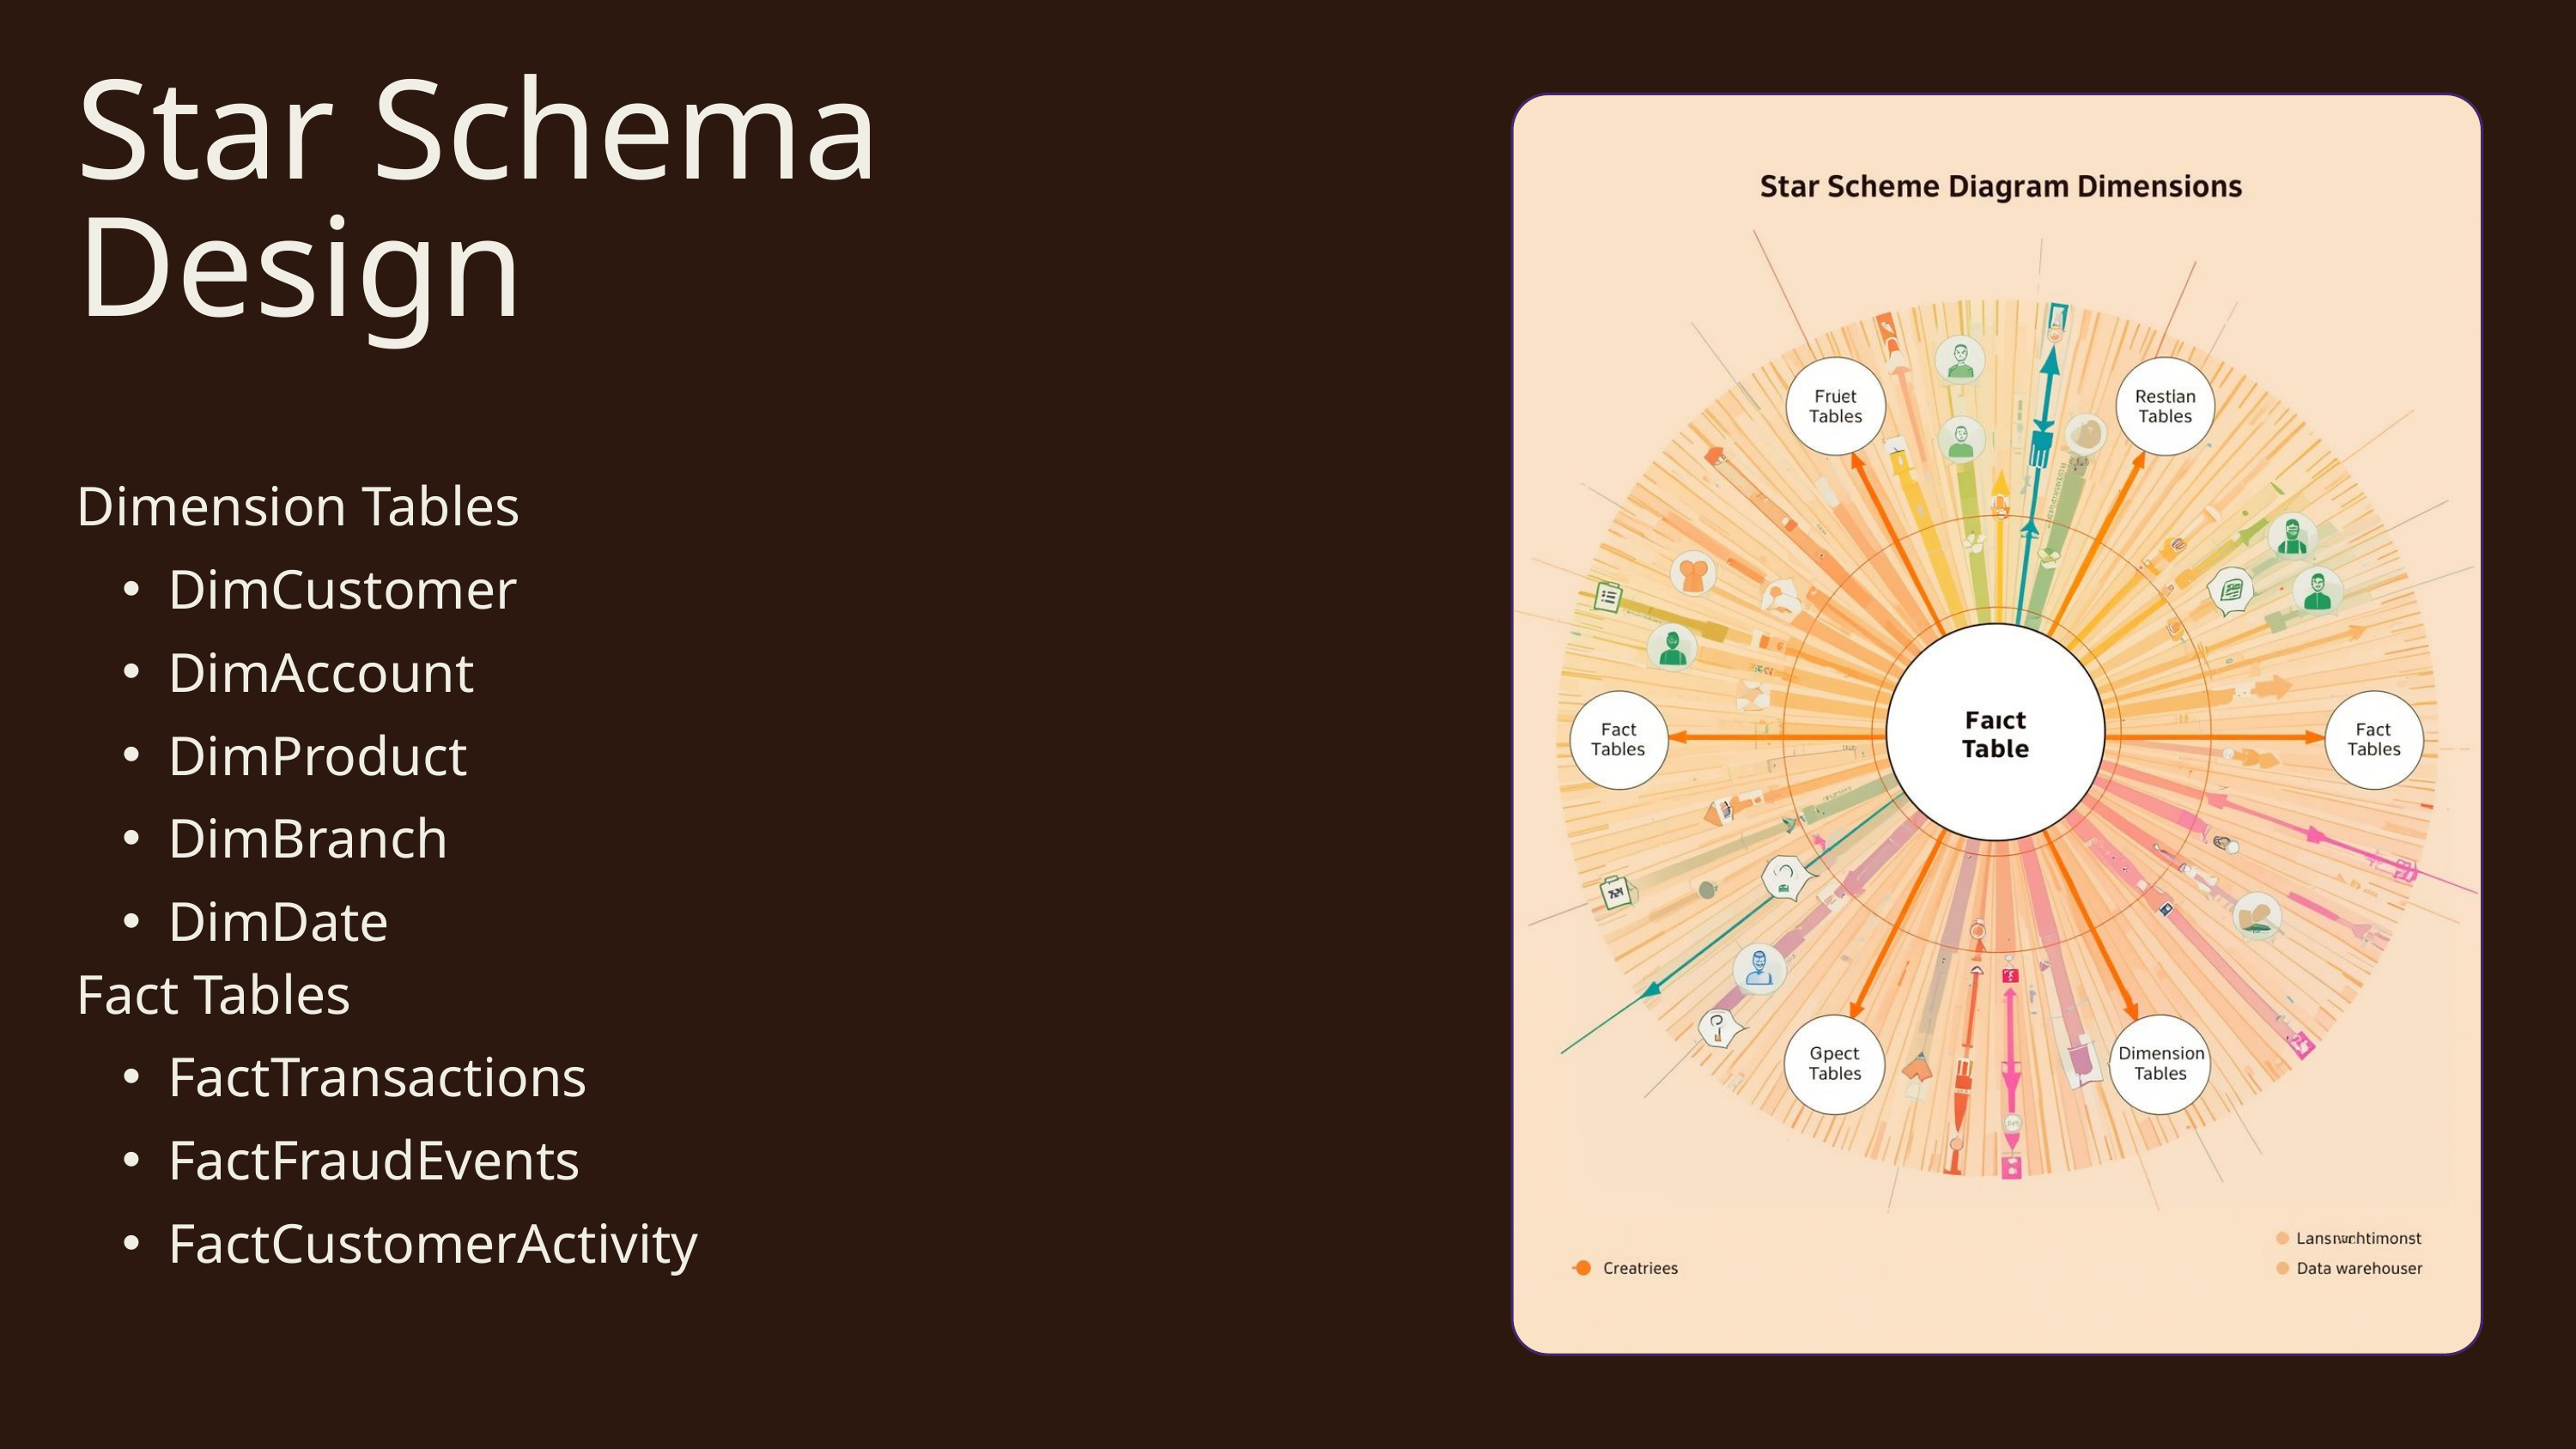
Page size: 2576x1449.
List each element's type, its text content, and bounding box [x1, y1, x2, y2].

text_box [76, 54, 1103, 442]
text_box Dimension Tables DimCustomer DimAccount DimProduct DimBranch DimDate Fact Tables FactTransactions FactFraudEvents FactCustomerActivity [76, 453, 1405, 1357]
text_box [1511, 94, 2482, 1355]
